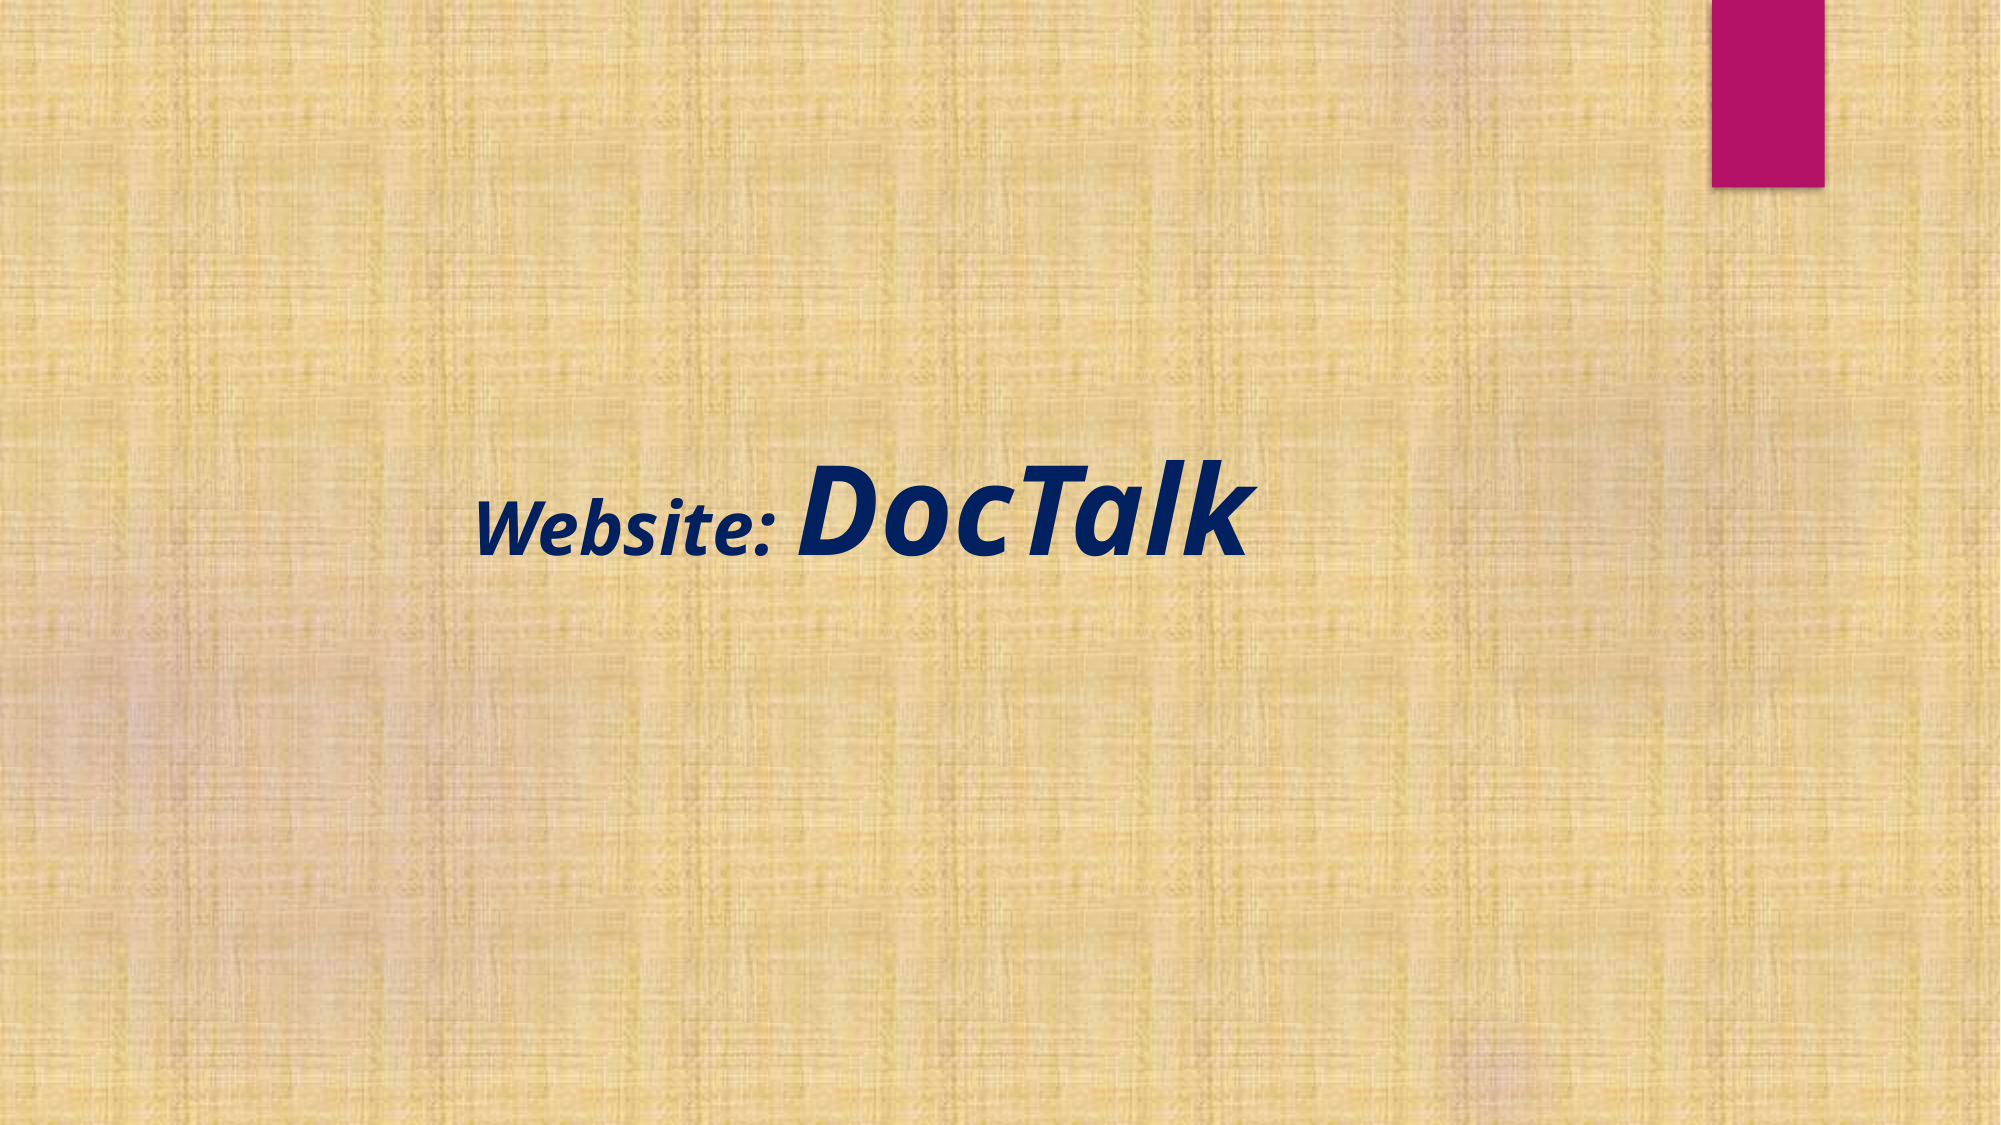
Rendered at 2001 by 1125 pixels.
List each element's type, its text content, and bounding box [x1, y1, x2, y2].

picture [0, 0, 2001, 1125]
title Website: DocTalk [457, 423, 2000, 654]
